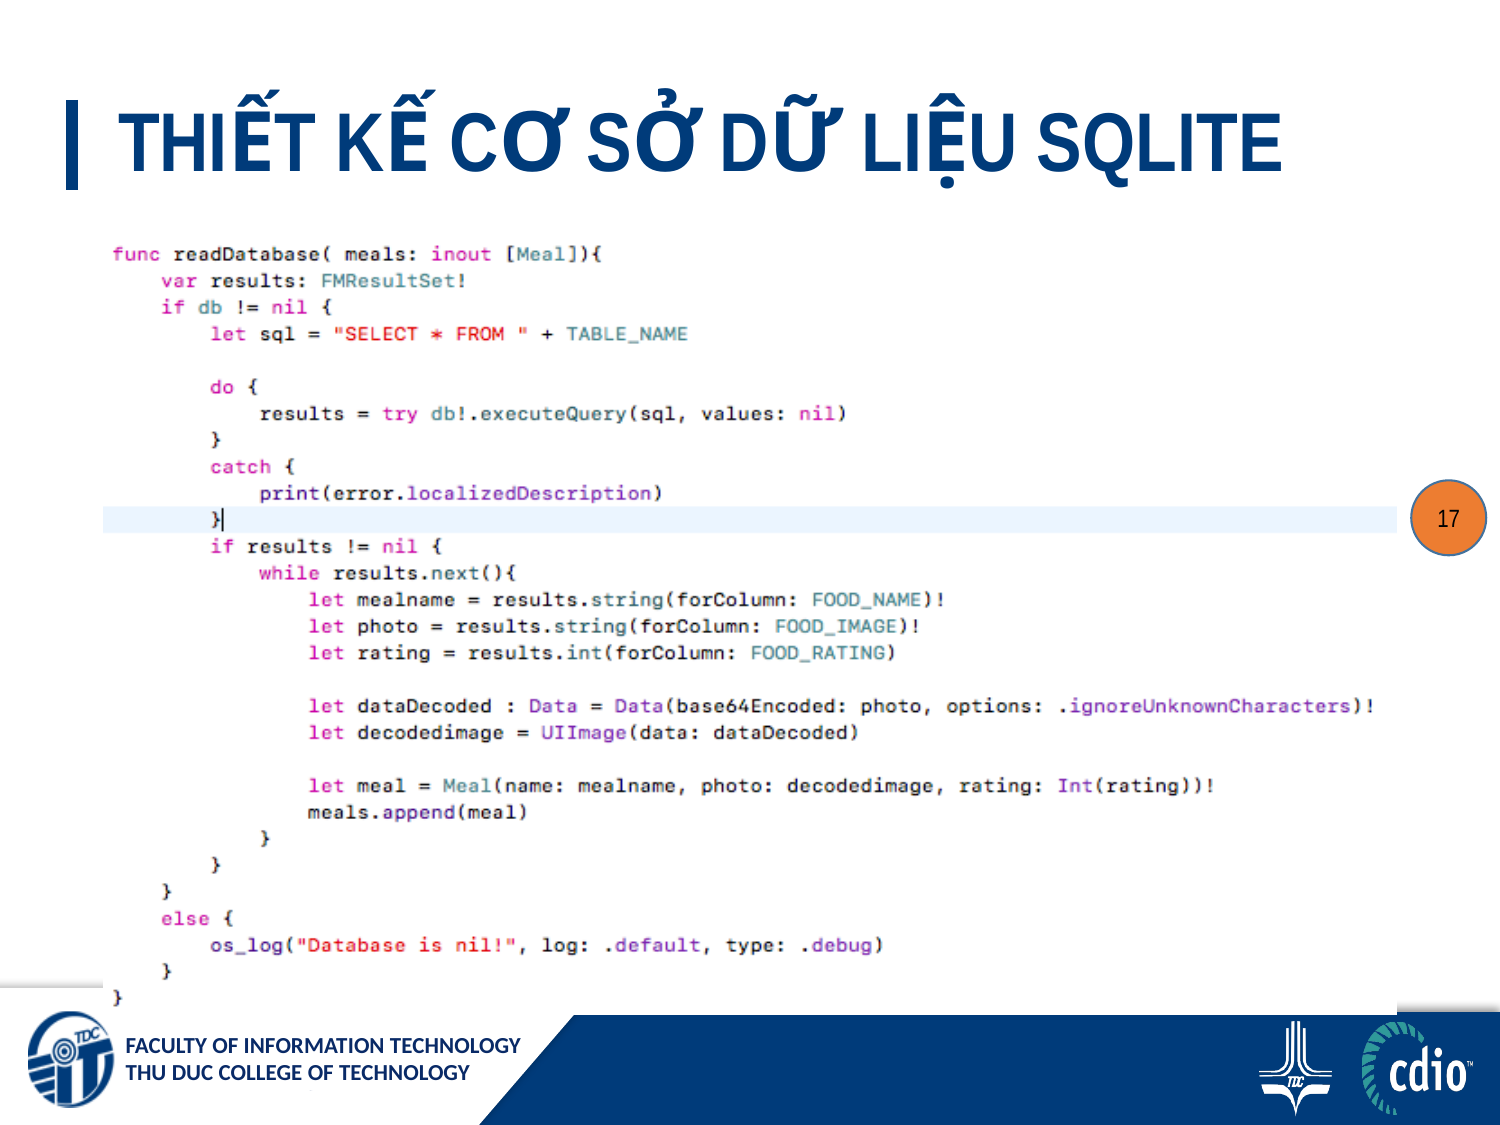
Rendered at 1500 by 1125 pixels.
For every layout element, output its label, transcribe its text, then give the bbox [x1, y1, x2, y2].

picture [28, 231, 1397, 1108]
picture [1259, 1021, 1332, 1117]
picture [1361, 1021, 1473, 1115]
title THIẾT KẾ CƠ SỞ DỮ LIỆU SQLITE [103, 57, 1397, 231]
